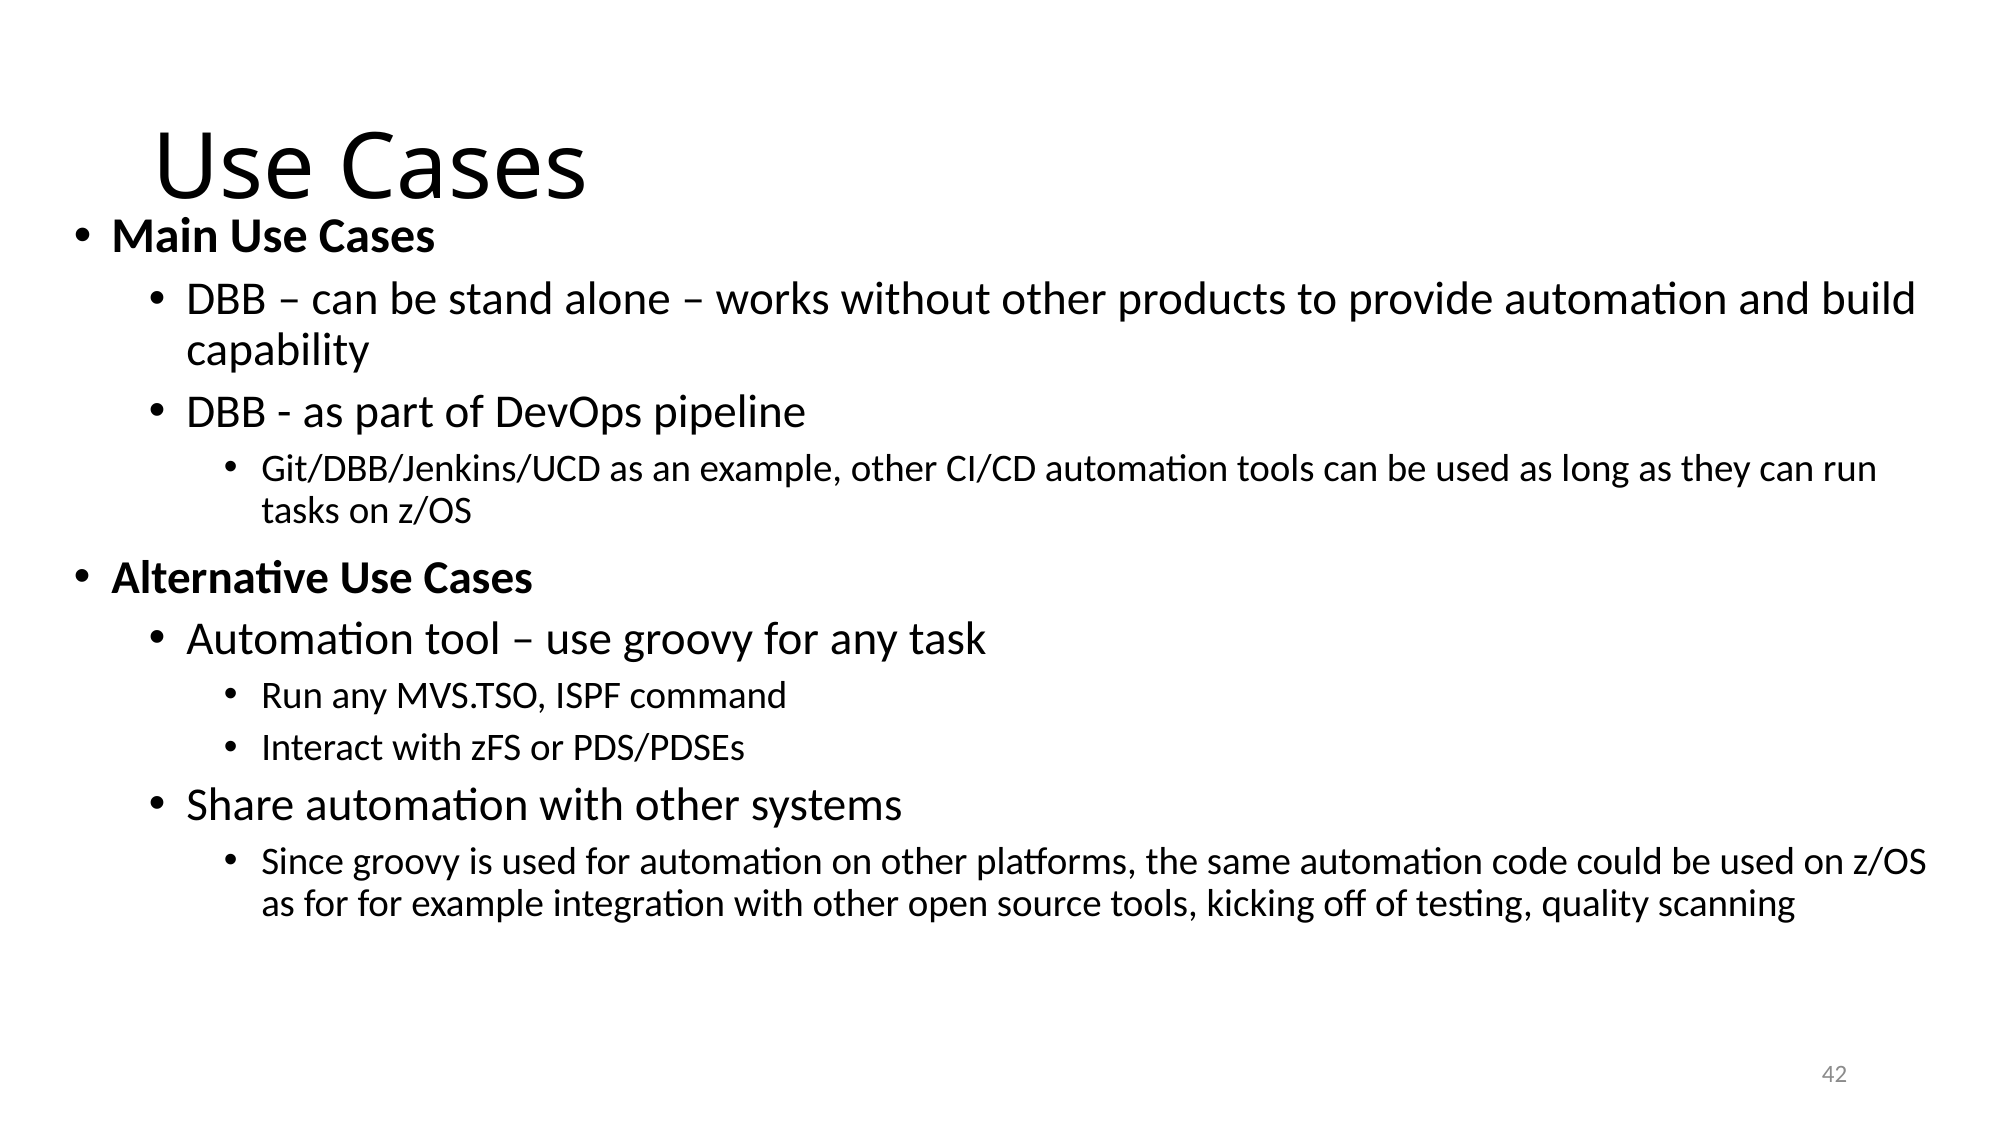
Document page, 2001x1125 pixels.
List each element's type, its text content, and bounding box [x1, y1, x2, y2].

slide_number 42 [1412, 1042, 1863, 1103]
list Main Use Cases DBB – can be stand alone – works without other products to provide automation and build capability DBB - as part of DevOps pipeline Git/DBB/Jenkins/UCD as an example, other CI/CD automation tools can be used as long as they can run tasks on z/OS Alternative Use Cases Automation tool – use groovy for any task Run any MVS.TSO, ISPF command Interact with zFS or PDS/PDSEs Share automation with other systems Since groovy is used for automation on other platforms, the same automation code could be used on z/OS as for for example integration with other open source tools, kicking off of testing, quality scanning [58, 202, 1945, 1073]
title Use Cases [137, 59, 1863, 202]
